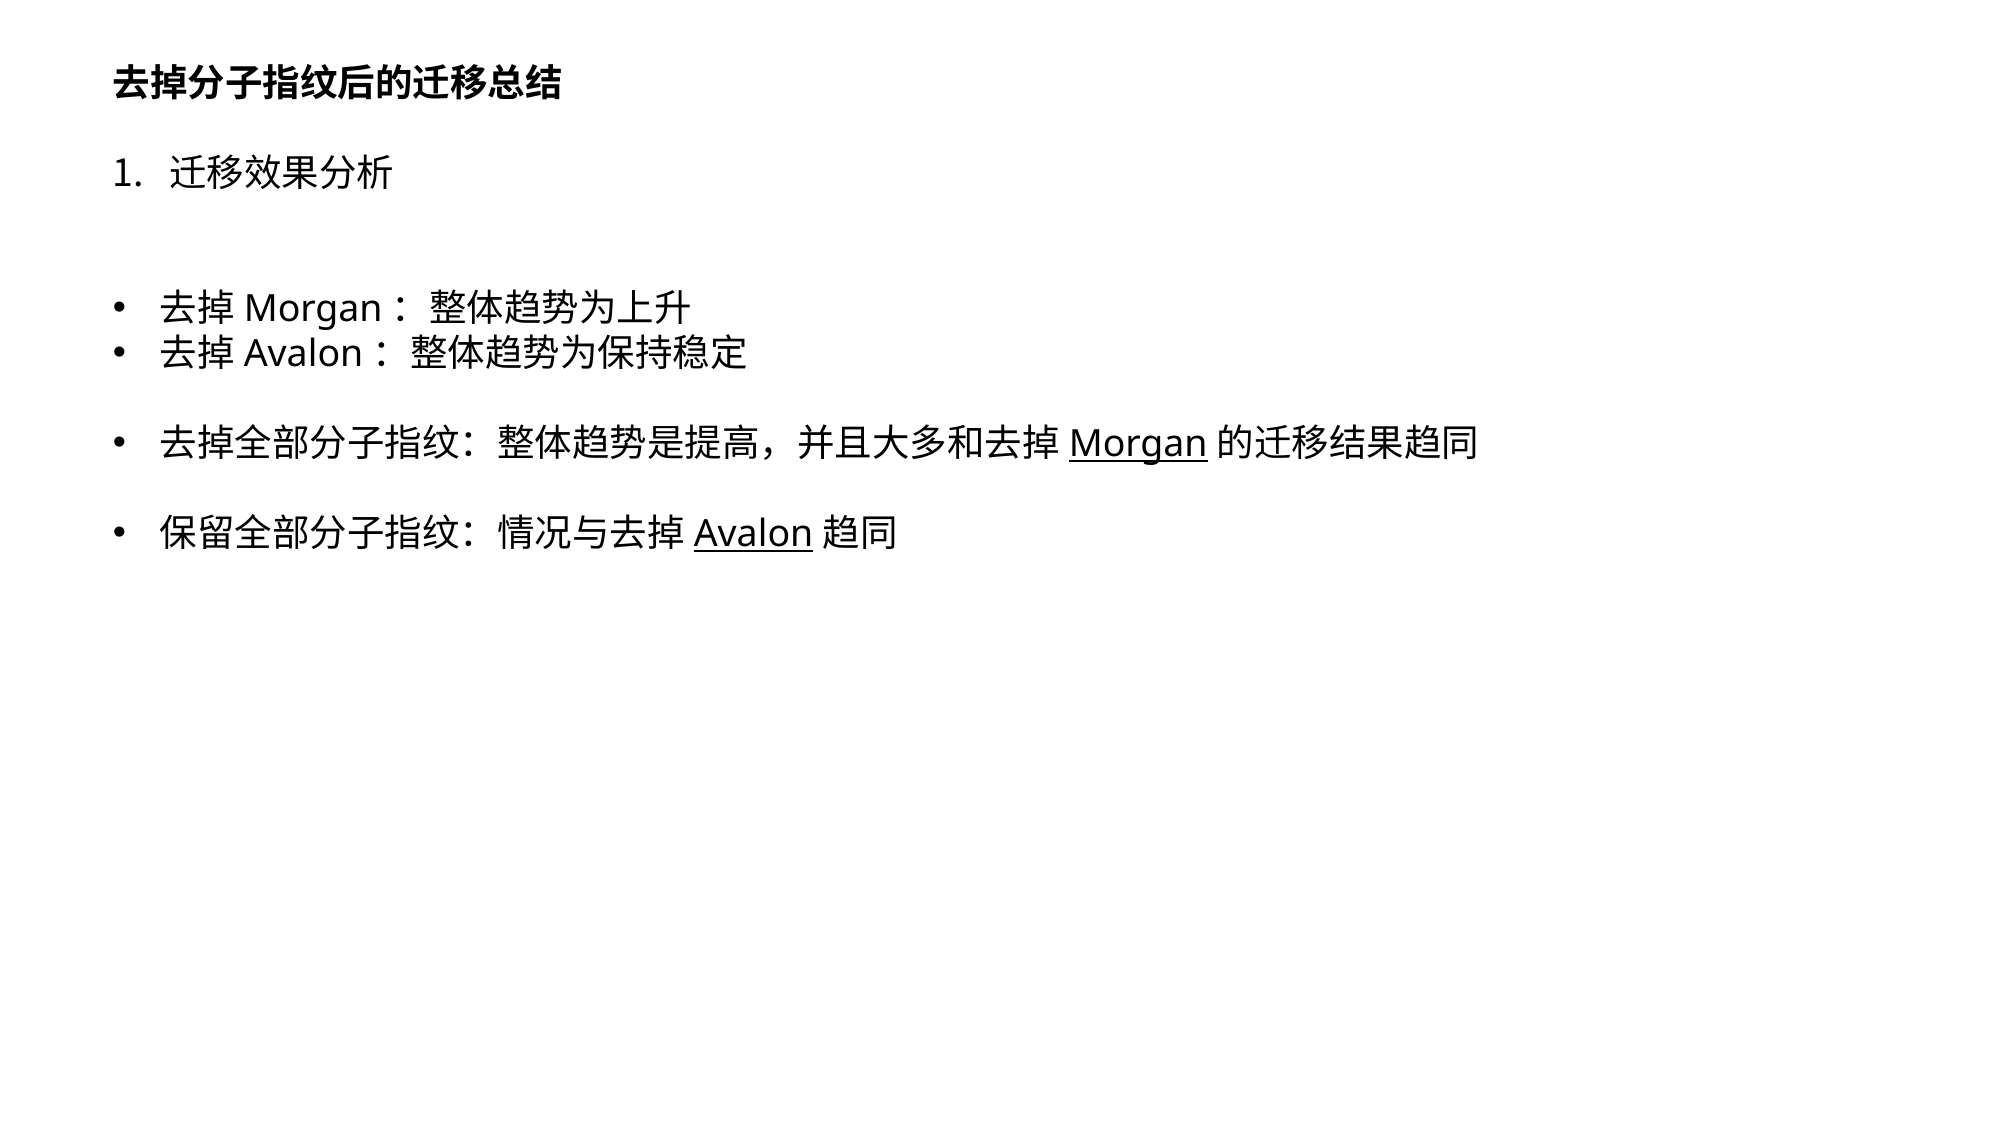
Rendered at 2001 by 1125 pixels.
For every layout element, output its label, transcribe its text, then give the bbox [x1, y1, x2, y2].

text_box 去掉分子指纹后的迁移总结 迁移效果分析 去掉Morgan：整体趋势为上升 去掉Avalon：整体趋势为保持稳定 去掉全部分子指纹：整体趋势是提高，并且大多和去掉Morgan的迁移结果趋同 保留全部分子指纹：情况与去掉Avalon趋同 [98, 51, 2000, 607]
